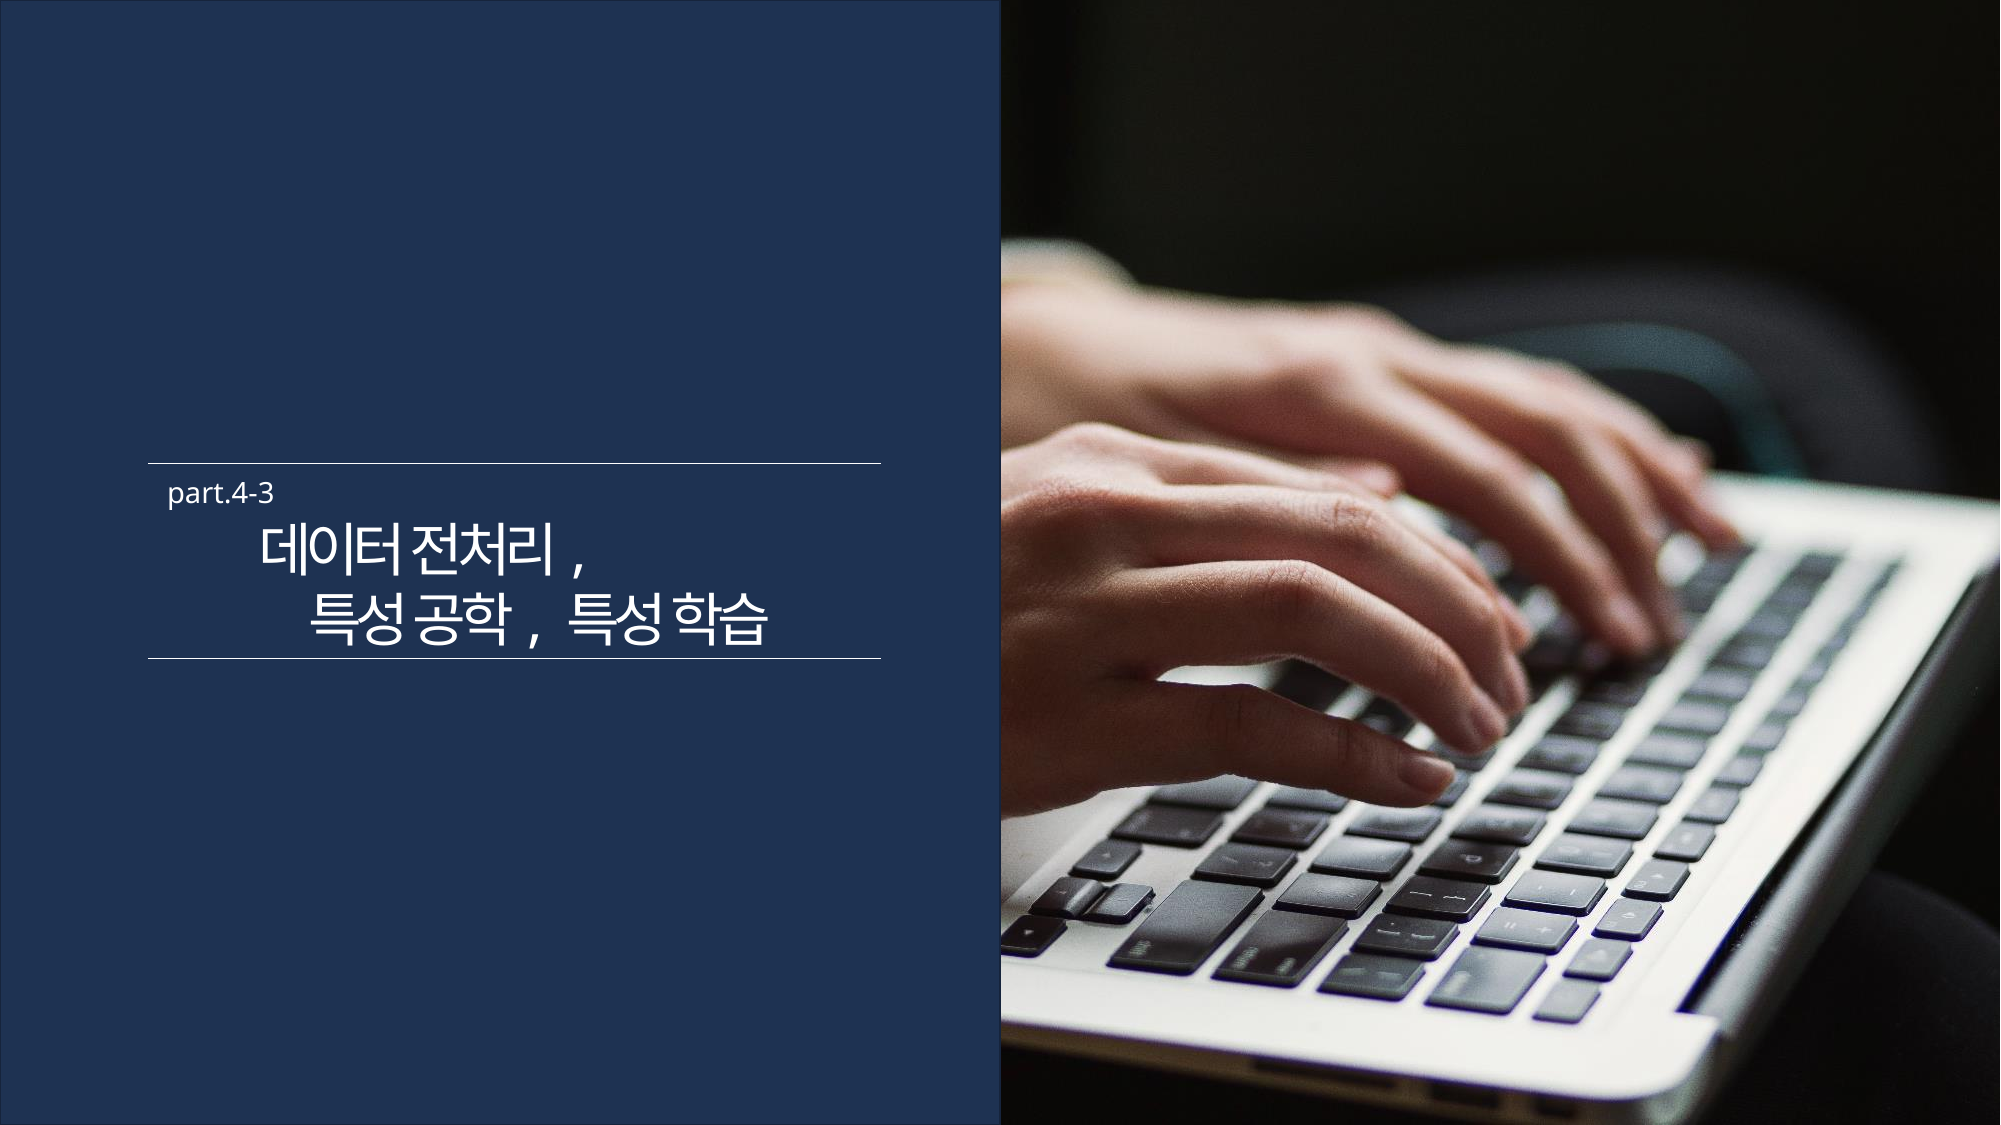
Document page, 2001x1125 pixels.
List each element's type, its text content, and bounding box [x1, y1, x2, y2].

picture [569, 0, 2000, 1125]
text_box part.4-3 [152, 466, 290, 517]
text_box [0, 0, 569, 1125]
text_box 데이터 전처리, 특성 공학, 특성 학습 [243, 505, 569, 658]
